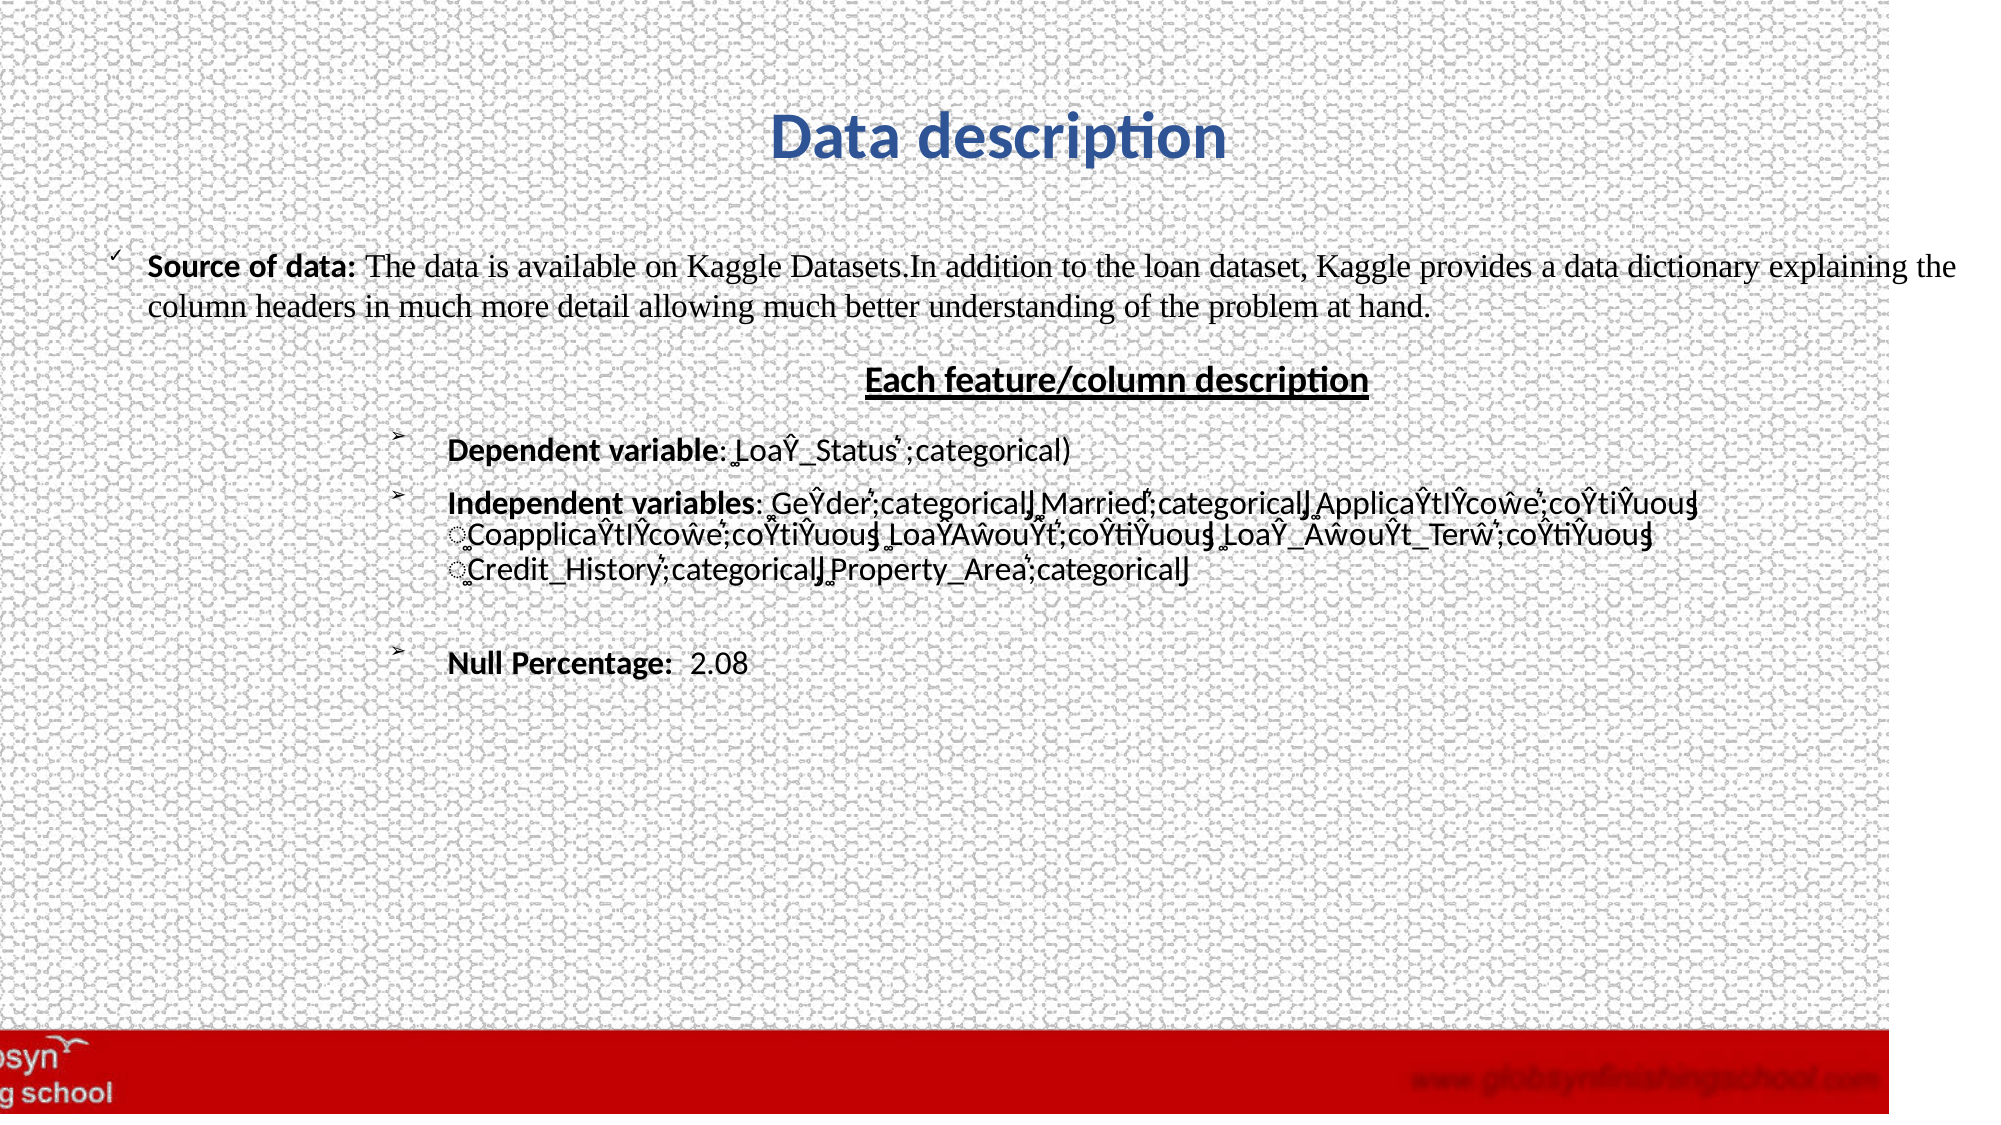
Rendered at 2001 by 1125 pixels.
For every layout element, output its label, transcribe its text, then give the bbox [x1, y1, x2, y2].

text_box [0, 0, 1889, 1114]
text_box ➢ [387, 423, 408, 447]
list Each feature/column description Dependent variable: ͚LoaŶ_Status͛ ;categorical) Independent variables: ͚GeŶder͛;categoricalͿ, ͚Married͛;categoricalͿ, ͚ApplicaŶtIŶcoŵe͛;coŶtiŶuousͿ, ͚CoapplicaŶtIŶcoŵe͛;coŶtiŶuousͿ, ͚LoaŶAŵouŶt͛;coŶtiŶuousͿ, ͚LoaŶ_AŵouŶt_Terŵ͛;coŶtiŶuousͿ, ͚Credit_History͛;categoricalͿ, ͚Property_Area͛;categoricalͿ [27, 298, 1973, 993]
title Data description [596, 92, 1404, 244]
text_box ➢ [387, 637, 408, 662]
text_box Source of data: The data is available on Kaggle Datasets.In addition to the loan dataset, Kaggle provides a data dictionary explaining the column headers in much more detail allowing much better understanding of the problem at hand. [145, 244, 1978, 325]
text_box Null Percentage: 2.08 [445, 641, 753, 682]
text_box ✓ [105, 242, 126, 267]
text_box ➢ [387, 481, 408, 506]
